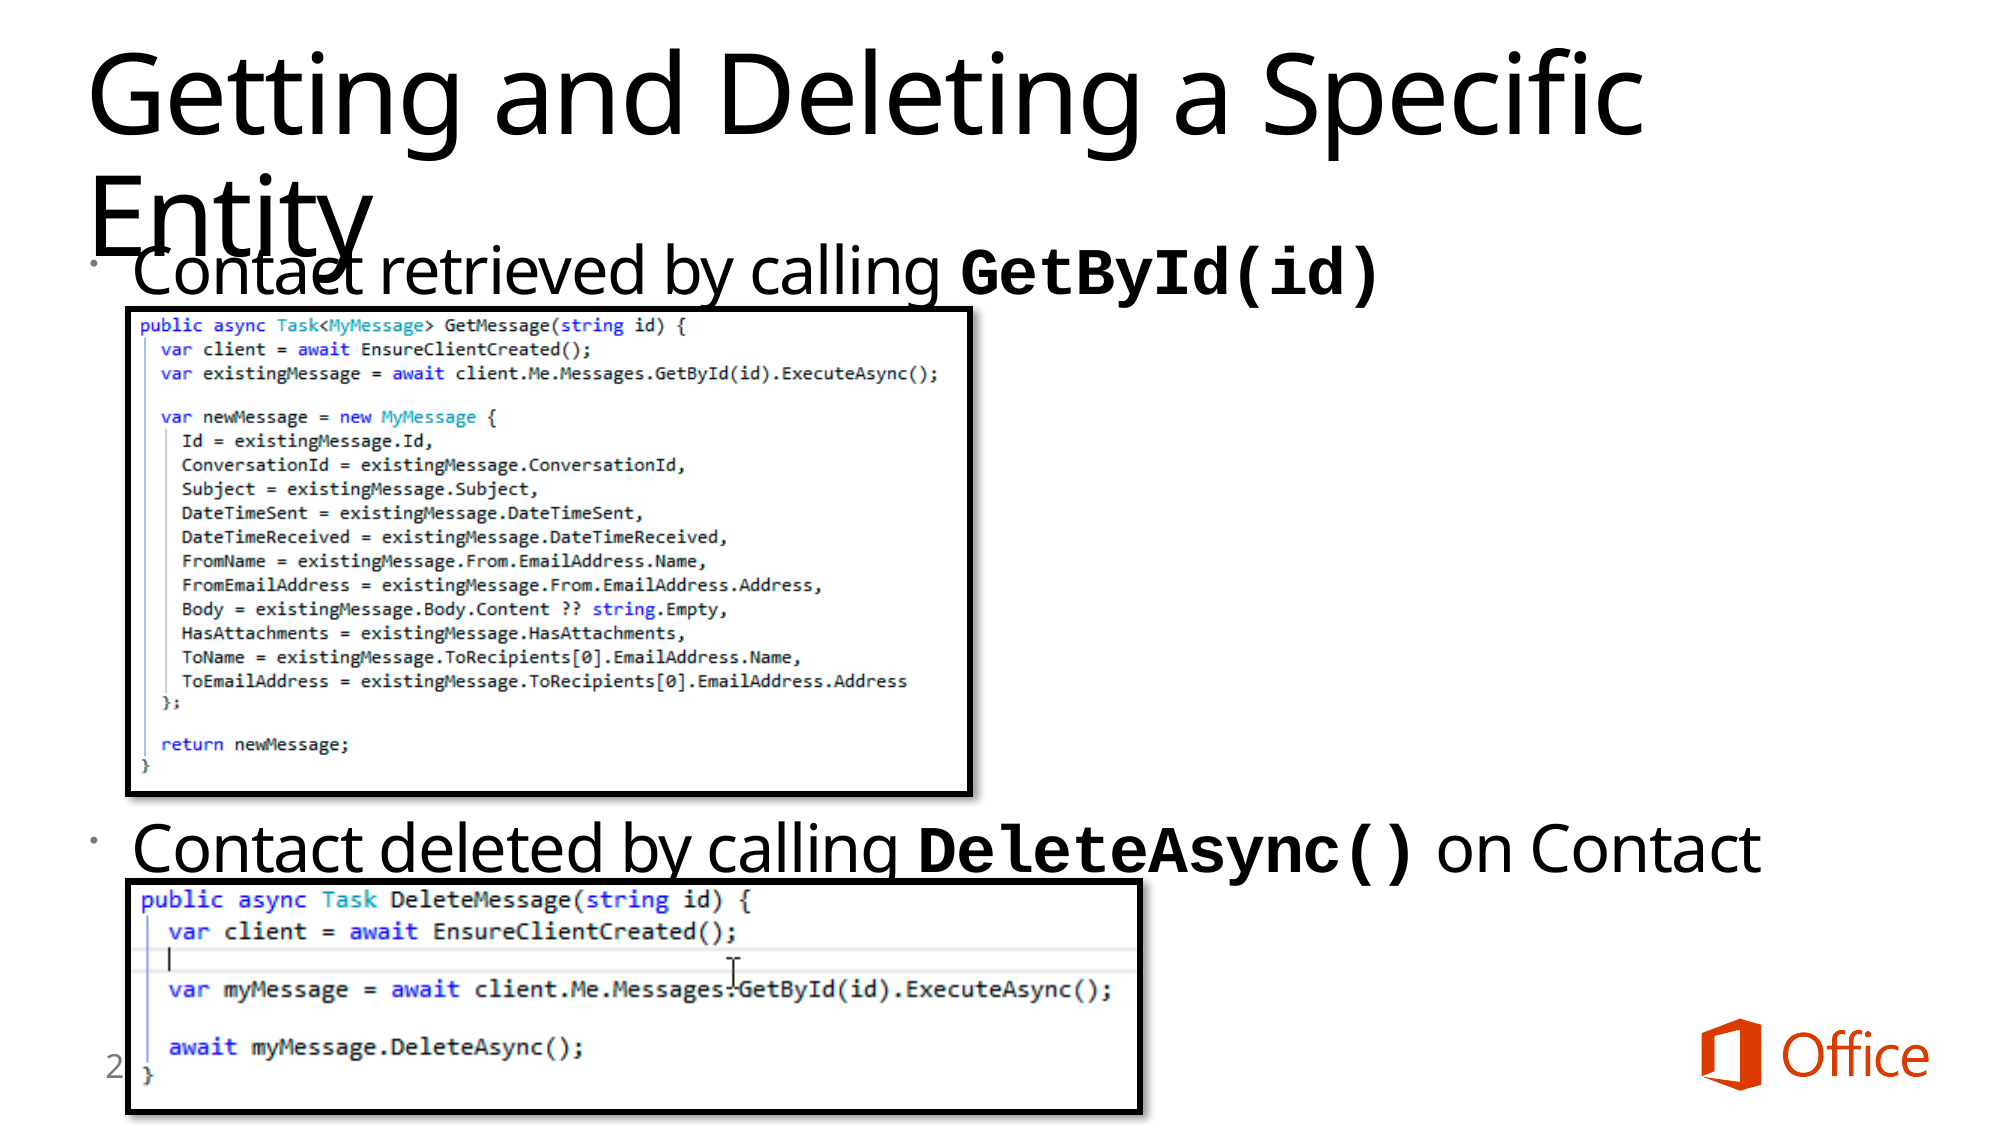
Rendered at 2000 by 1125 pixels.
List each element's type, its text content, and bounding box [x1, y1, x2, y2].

slide_number 27 [85, 1049, 124, 1086]
picture [131, 312, 968, 792]
title Getting and Deleting a Specific Entity [85, 37, 1914, 161]
picture [131, 884, 1138, 1110]
list Contact retrieved by calling GetById(id) Contact deleted by calling DeleteAsync() on Contact object [85, 237, 1914, 573]
picture [1670, 987, 1960, 1122]
